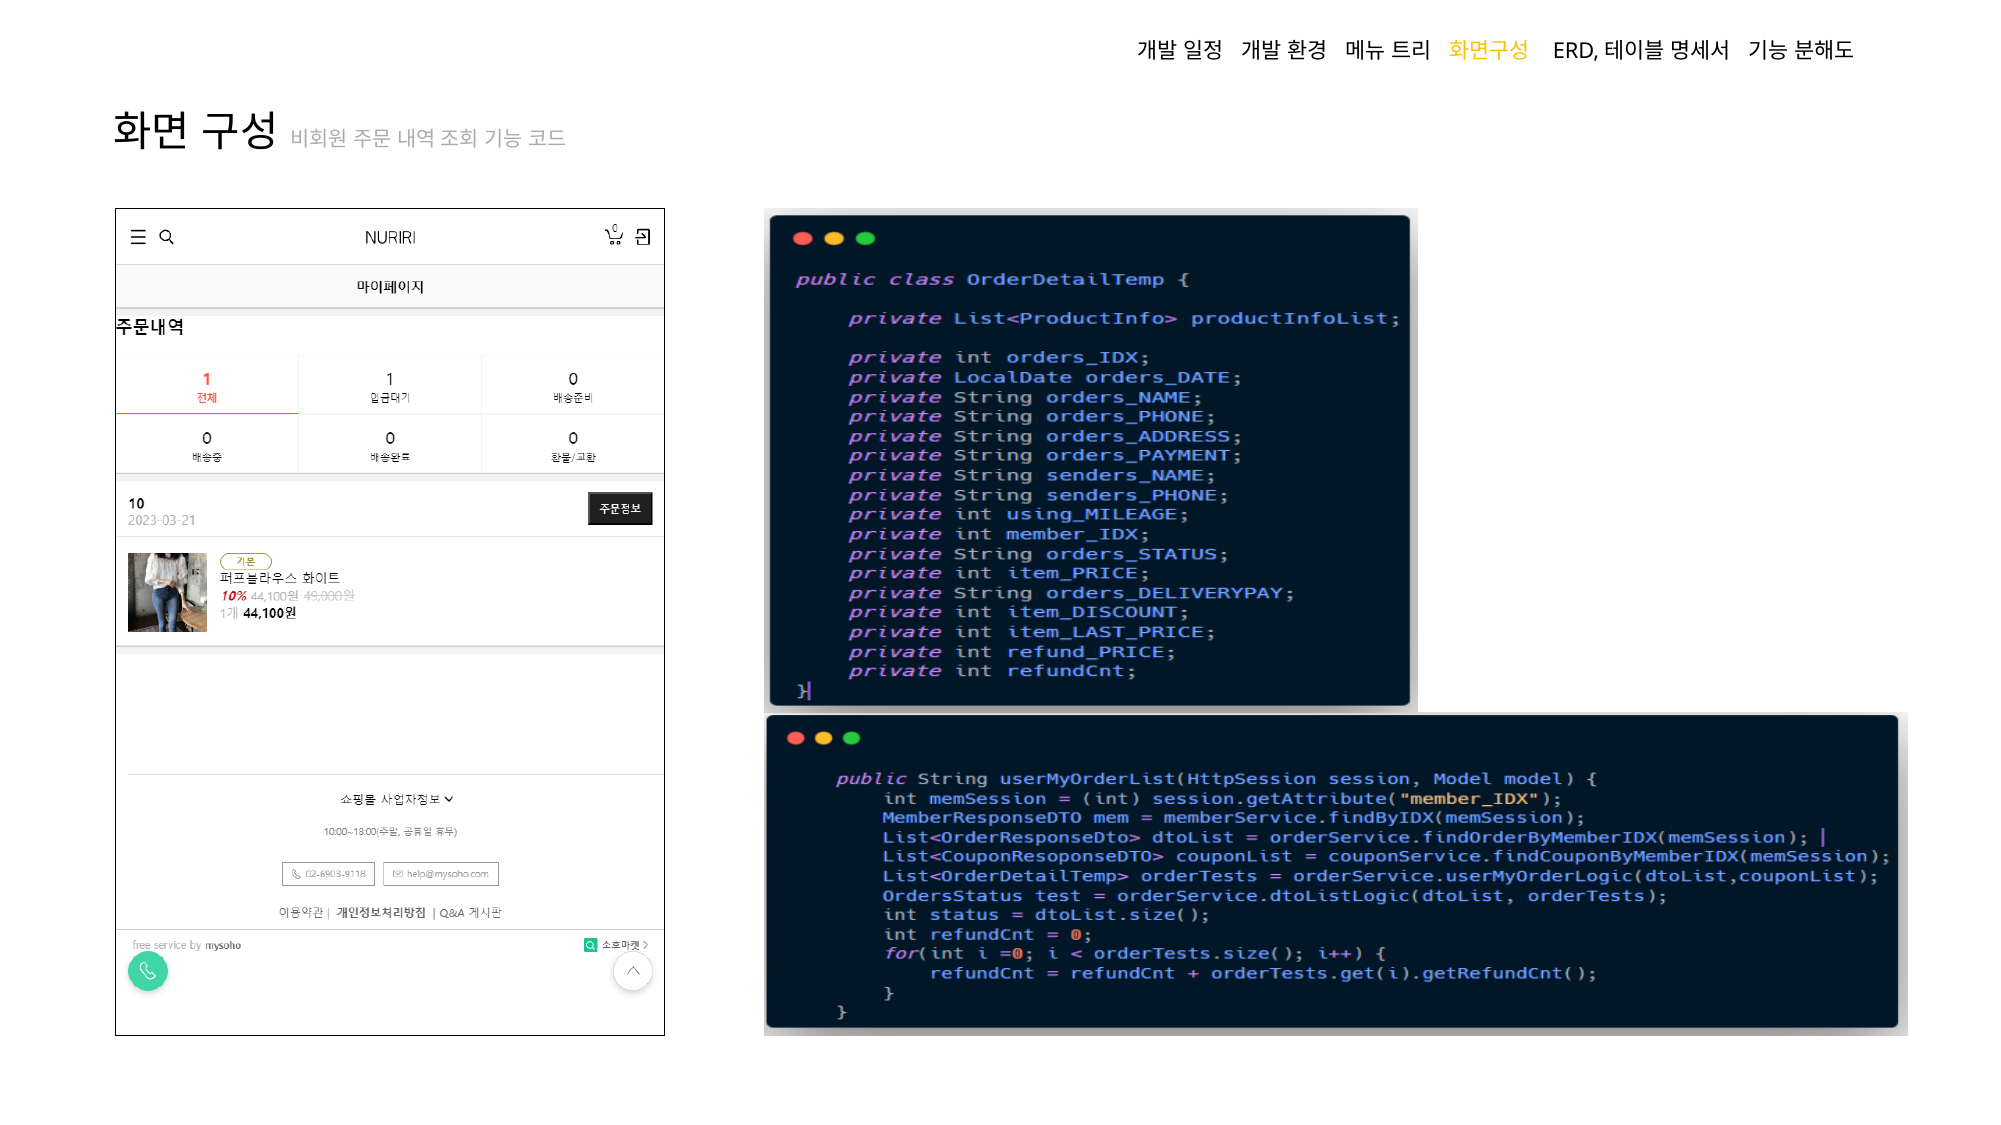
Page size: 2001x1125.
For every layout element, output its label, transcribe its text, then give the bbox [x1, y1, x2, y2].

text_box 개발 일정 개발 환경 메뉴 트리 화면구성 ERD,테이블 명세서 기능 분해도 [1123, 29, 1946, 71]
picture [115, 208, 665, 1036]
picture [764, 208, 1908, 1036]
text_box 화면 구성 비회원 주문 내역 조회 기능 코드 [98, 71, 647, 163]
